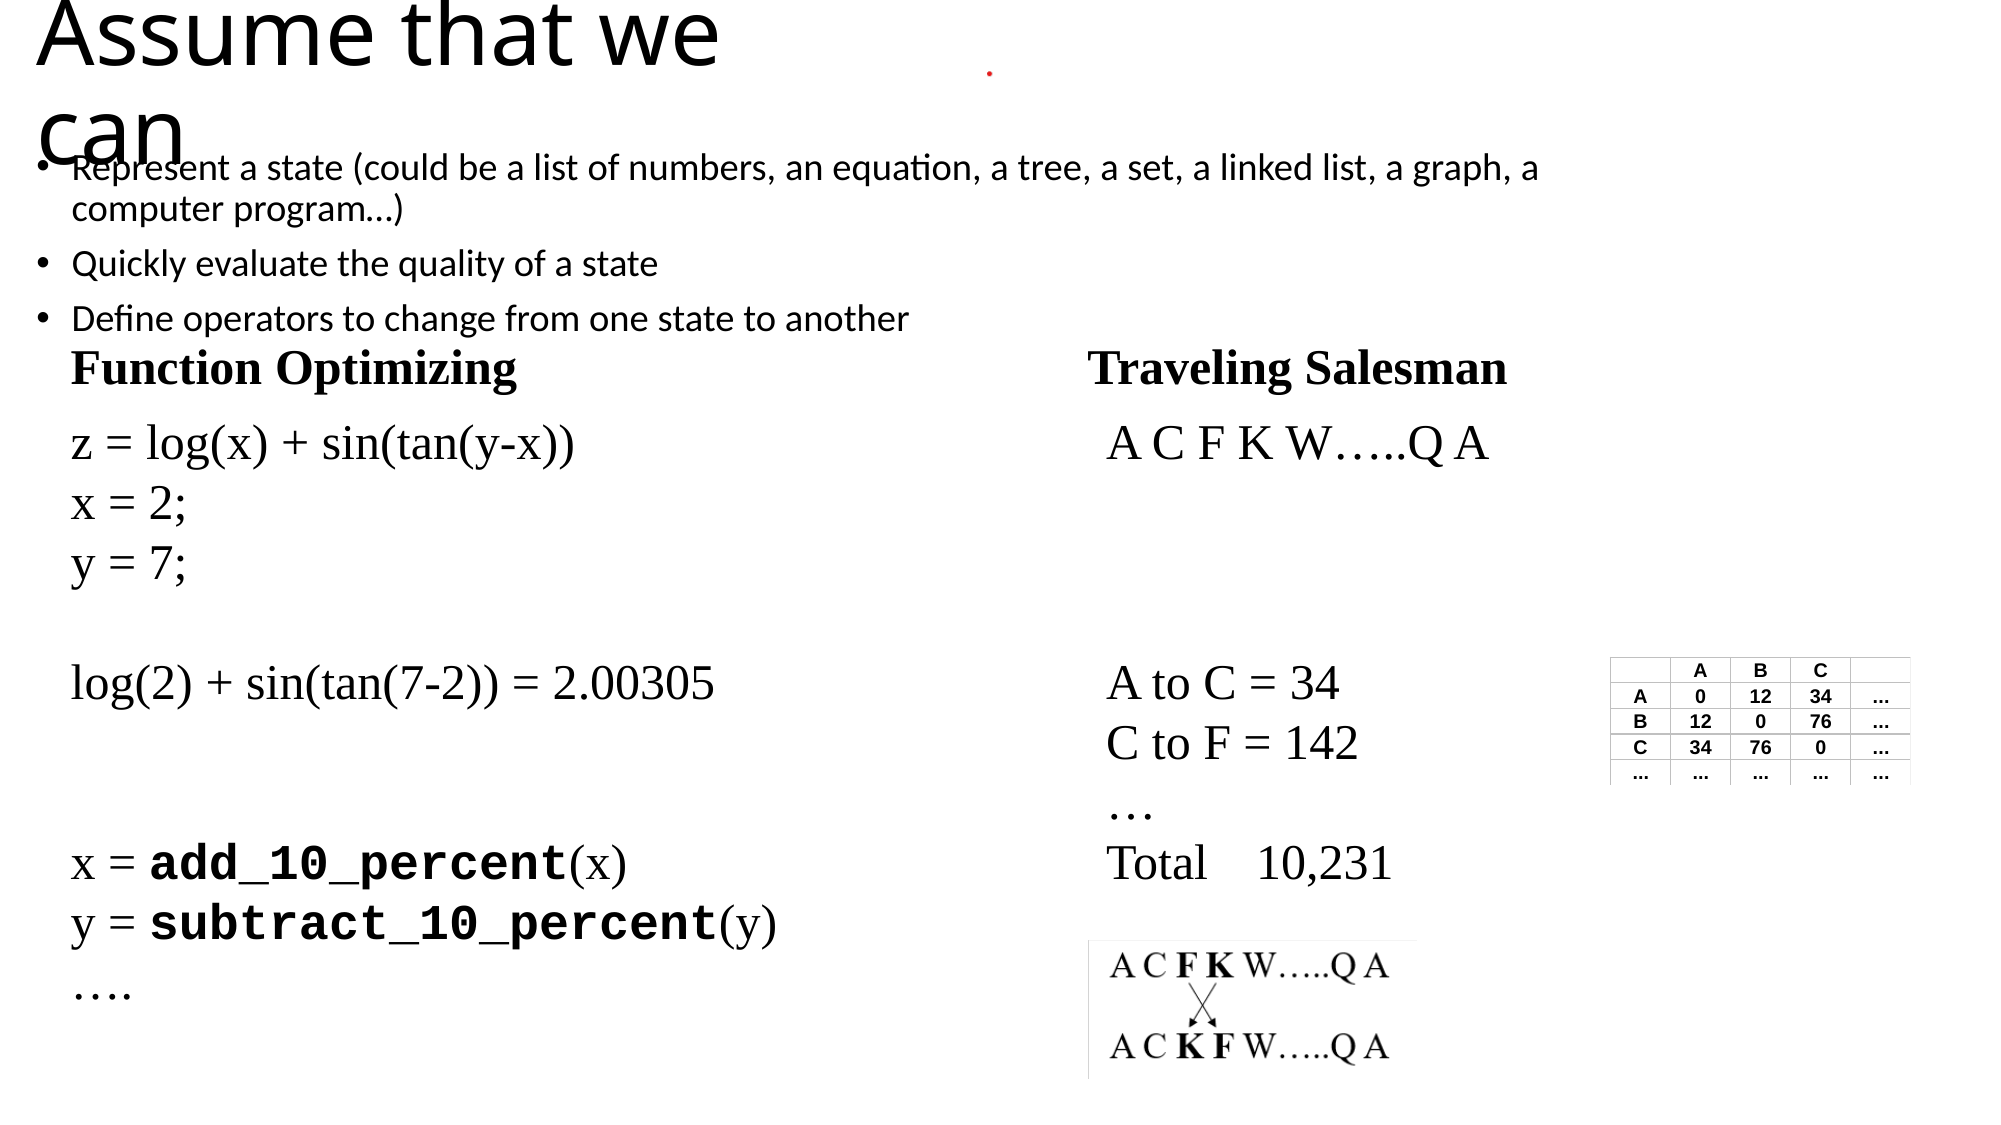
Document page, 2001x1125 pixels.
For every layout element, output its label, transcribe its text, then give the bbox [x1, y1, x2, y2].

text_box Function Optimizing [55, 326, 532, 402]
picture [986, 70, 1417, 1079]
text_box A C F K W…..Q A A to C = 34 C to F = 142 … Total 10,231 [1417, 401, 1505, 897]
picture [1609, 656, 1911, 785]
text_box z = log(x) + sin(tan(y-x)) x = 2; y = 7; log(2) + sin(tan(7-2)) = 2.00305 x = add_10_percent(x) y = subtract_10_percent(y) …. [55, 401, 900, 1017]
text_box Traveling Salesman [1417, 326, 1523, 402]
list Represent a state (could be a list of numbers, an equation, a tree, a set, a linked list, a graph, a computer program…) Quickly evaluate the quality of a state Define operators to change from one state to another [1417, 139, 1673, 350]
title Assume that we can [21, 18, 847, 139]
list Represent a state (could be a list of numbers, an equation, a tree, a set, a linked list, a graph, a computer program…) Quickly evaluate the quality of a state Define operators to change from one state to another [21, 139, 986, 350]
